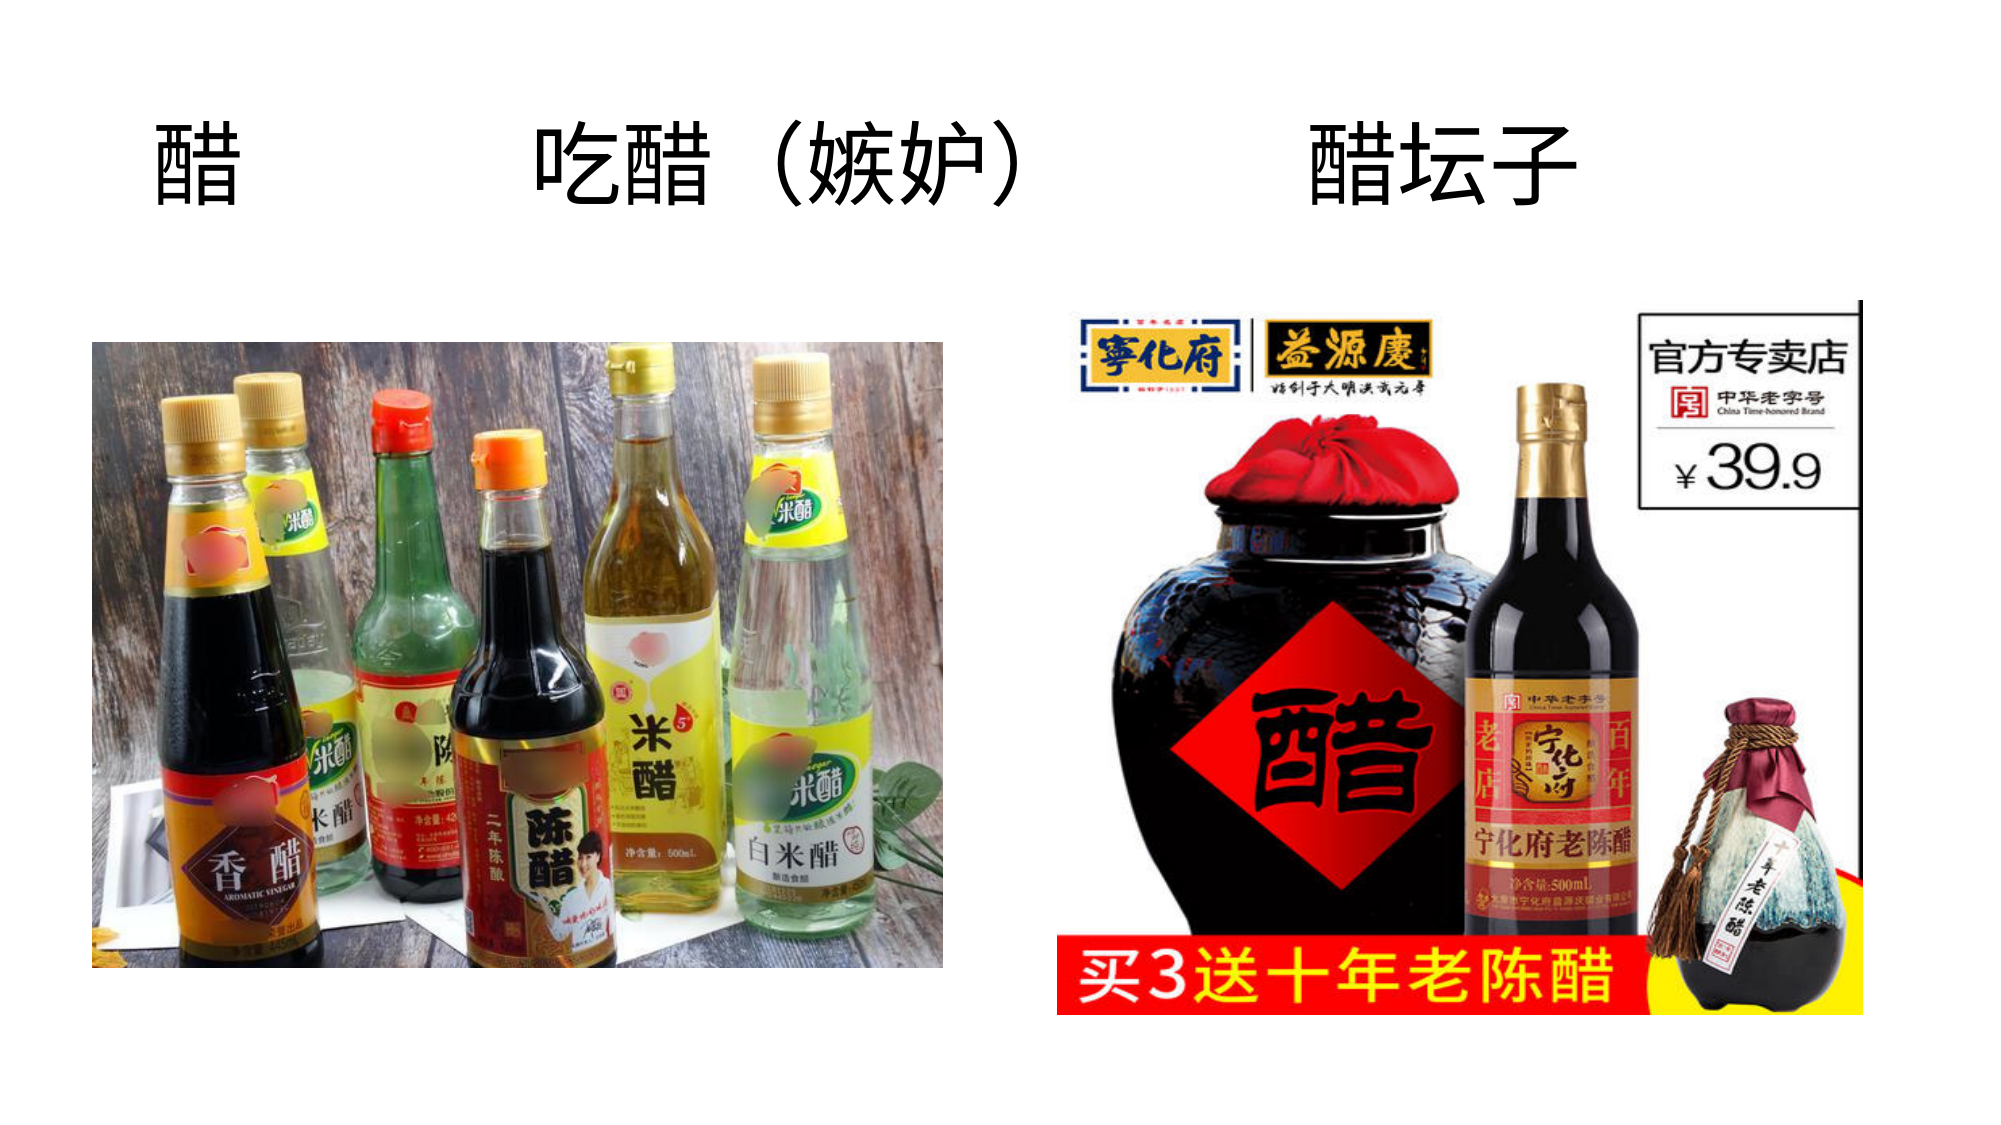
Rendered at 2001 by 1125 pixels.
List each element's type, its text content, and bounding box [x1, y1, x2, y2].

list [92, 342, 943, 968]
title 醋 吃醋（嫉妒） 醋坛子 [137, 59, 1863, 278]
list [1057, 300, 1863, 1015]
